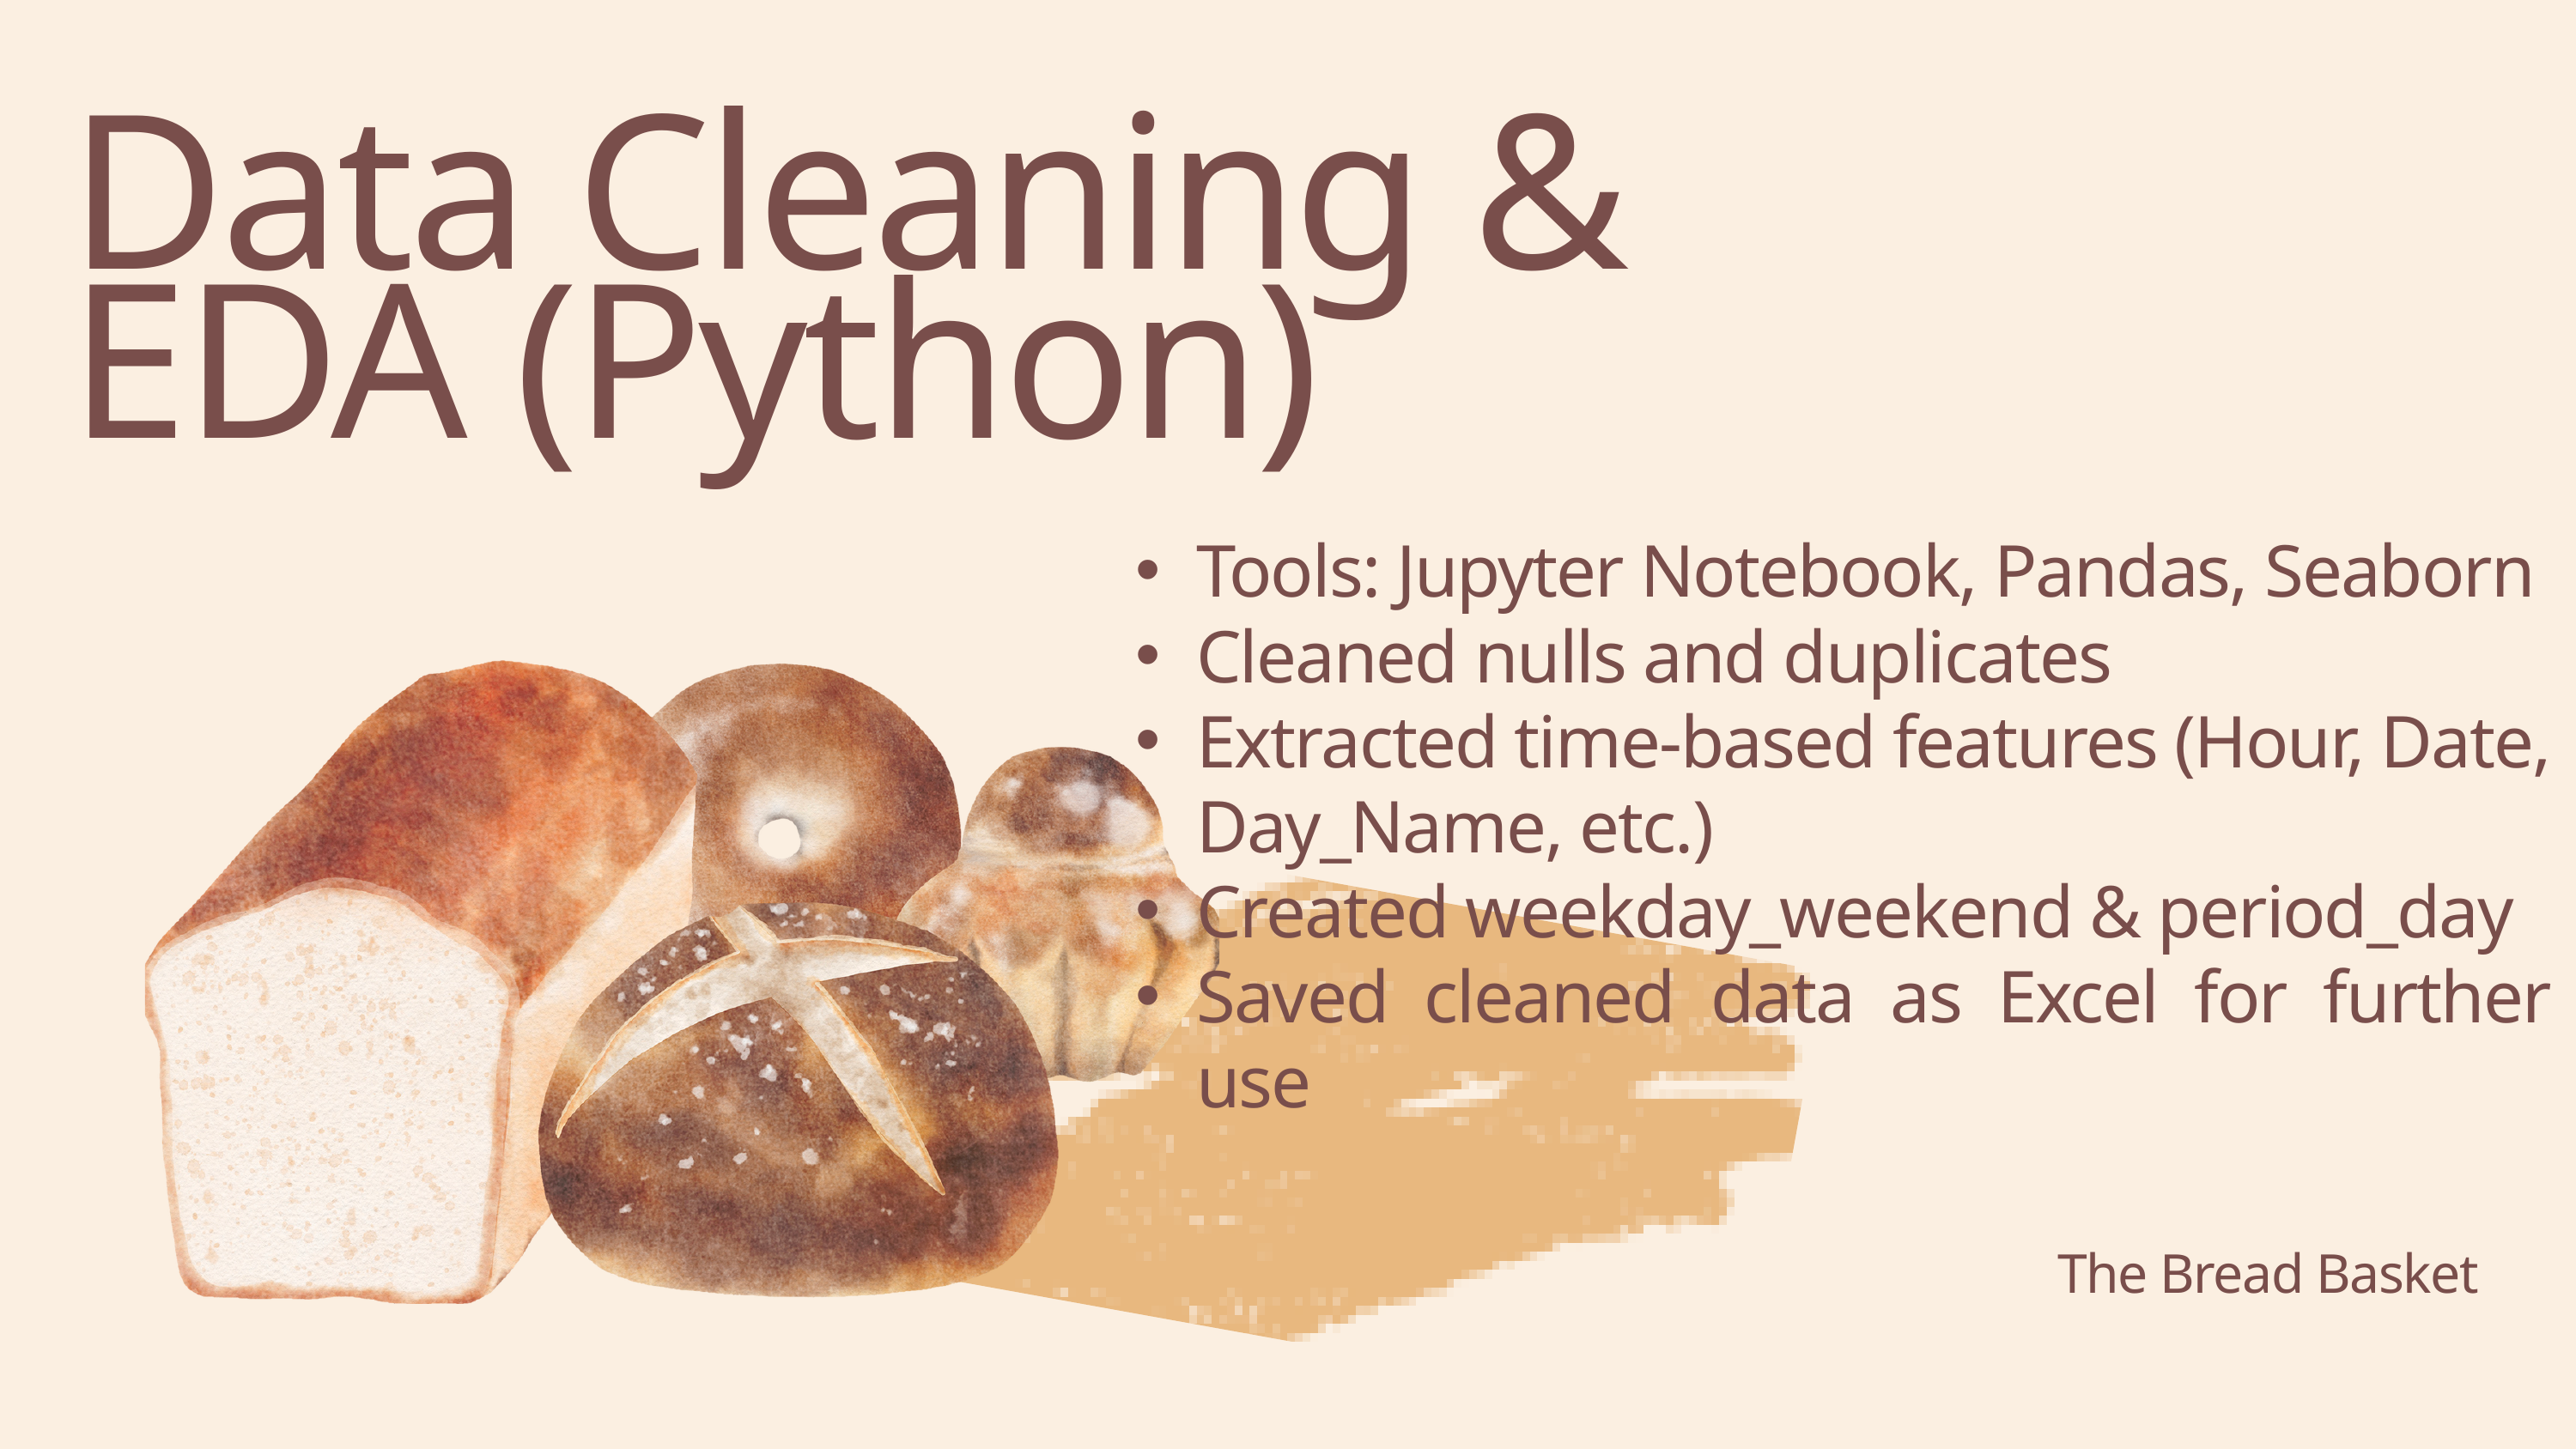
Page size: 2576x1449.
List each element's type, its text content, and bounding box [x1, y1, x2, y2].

text_box Data Cleaning & EDA (Python) [69, 142, 1635, 482]
text_box [1082, 1123, 1799, 1423]
text_box [144, 660, 1220, 1304]
text_box Tools: Jupyter Notebook, Pandas, Seaborn Cleaned nulls and duplicates Extracted time-based features (Hour, Date, Day_Name, etc.) Created weekday_weekend & period_day Saved cleaned data as Excel for further use [1074, 526, 2552, 1123]
text_box The Bread Basket [2039, 1261, 2480, 1305]
